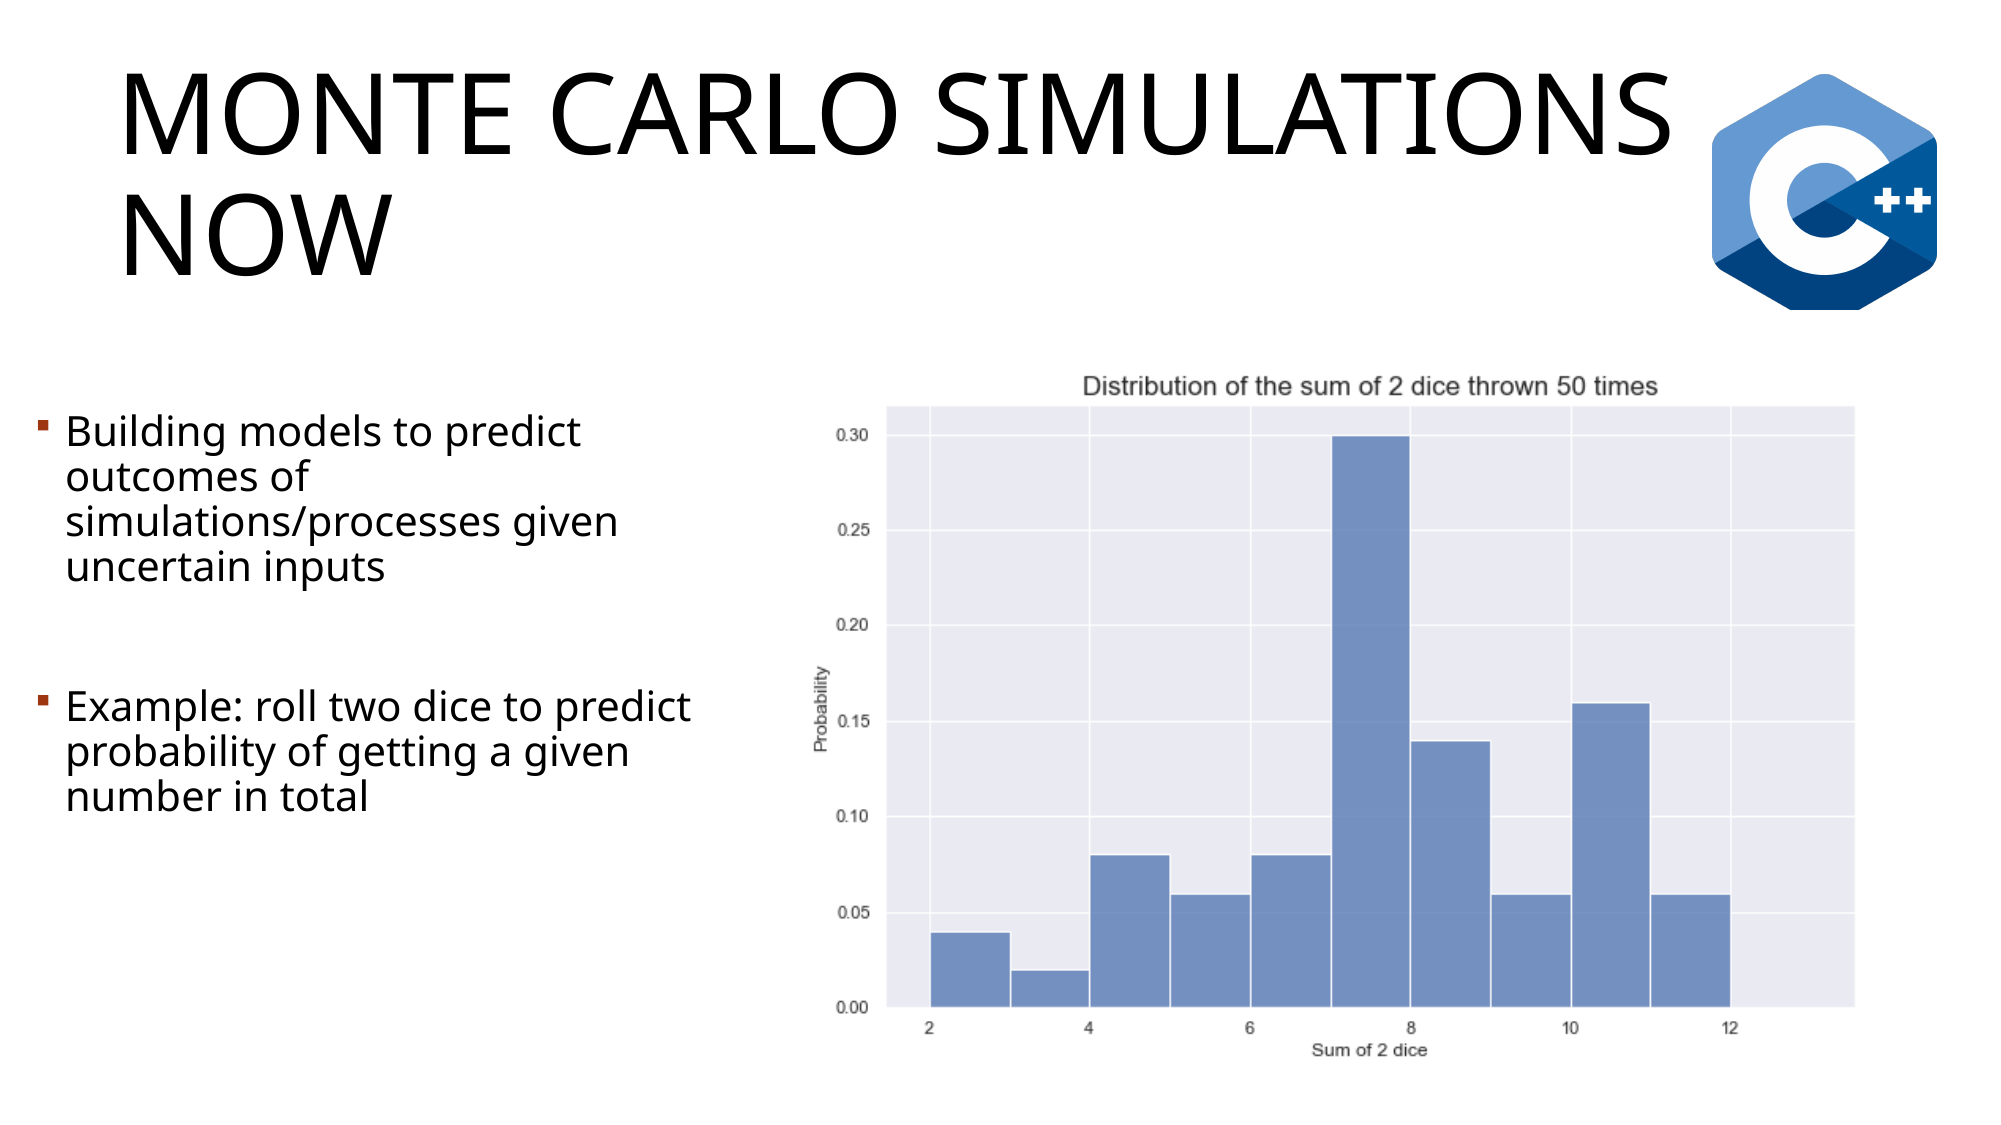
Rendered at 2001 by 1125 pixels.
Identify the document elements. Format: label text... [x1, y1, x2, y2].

list Building models to predict outcomes of simulations/processes given uncertain inputs Example: roll two dice to predict probability of getting a given number in total [20, 402, 728, 896]
picture [729, 74, 1980, 1107]
title Monte carlo simulations now [101, 46, 1752, 311]
